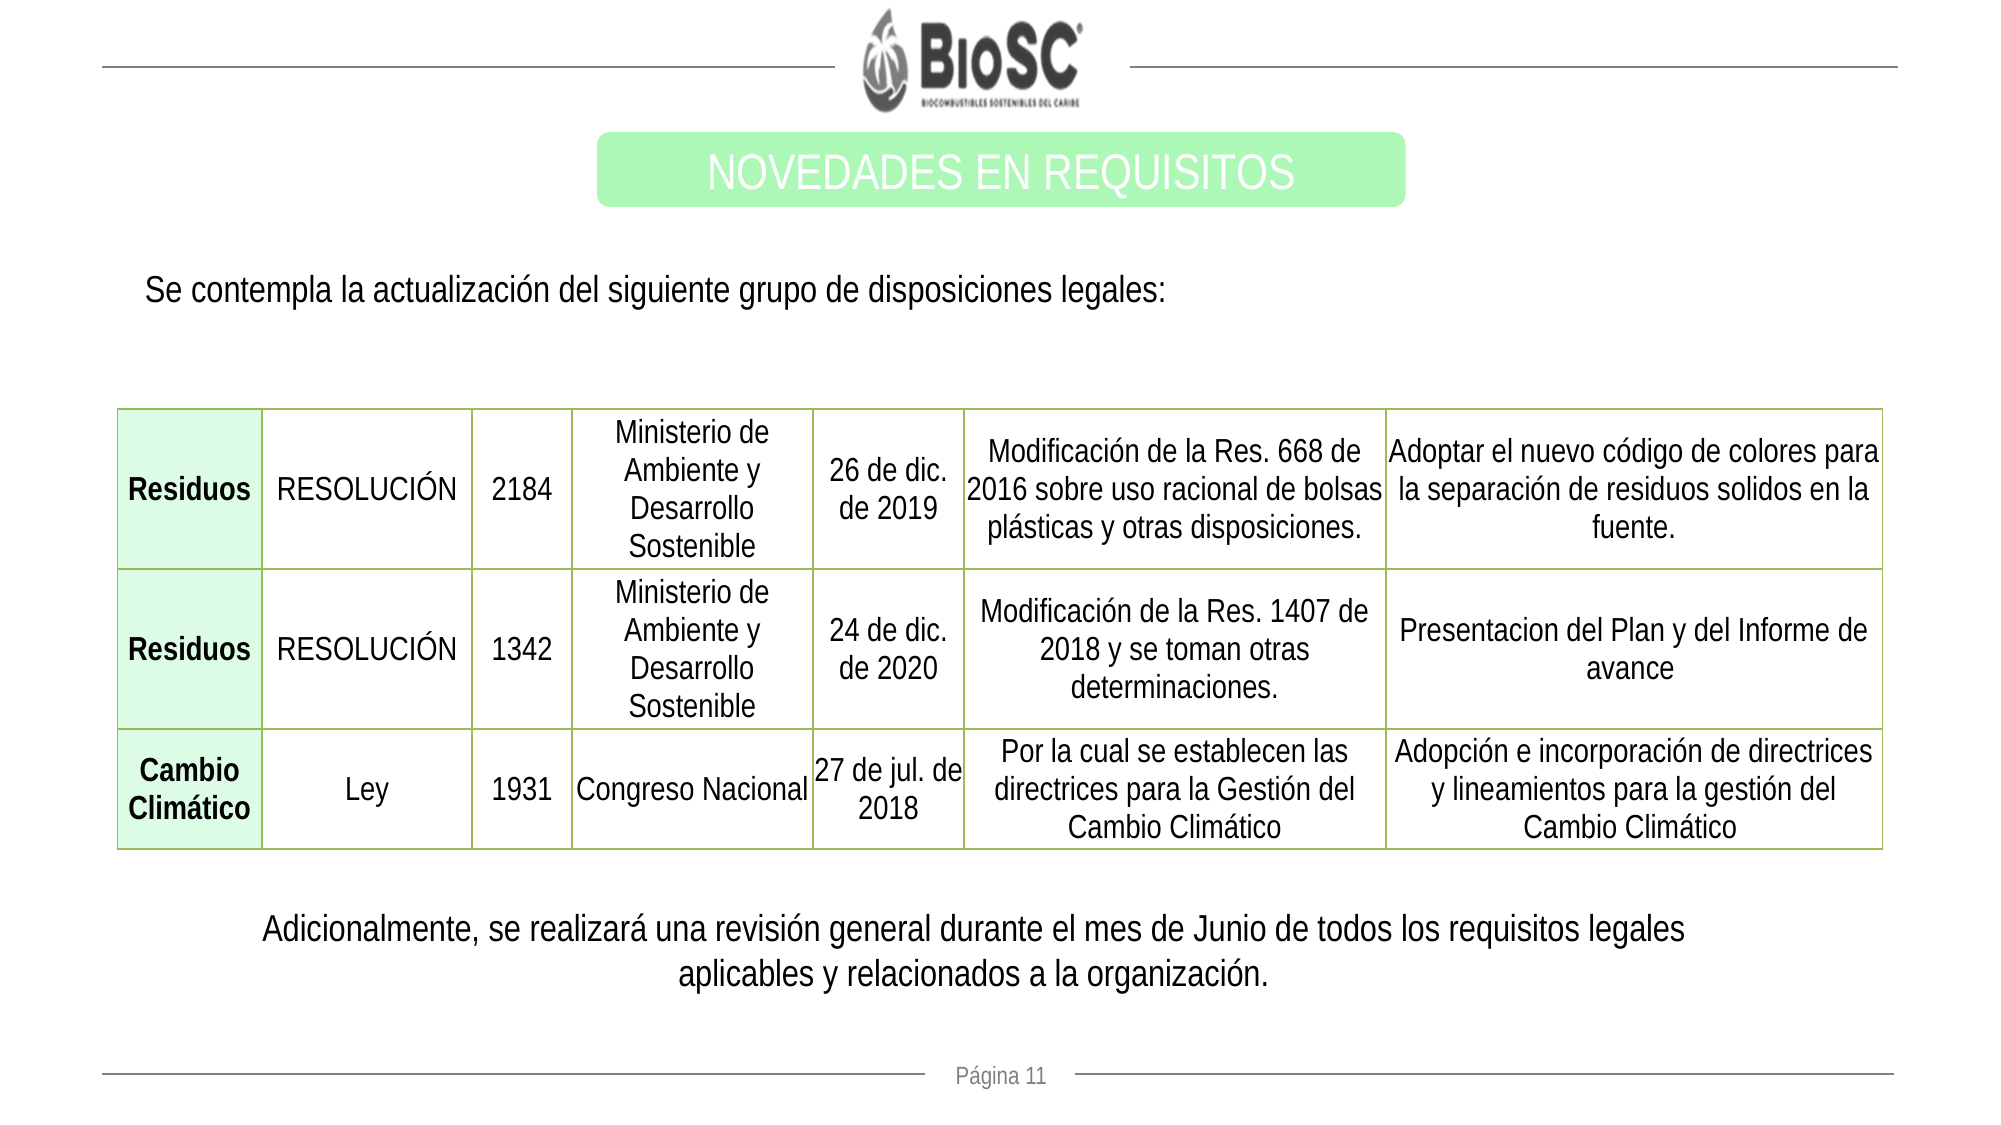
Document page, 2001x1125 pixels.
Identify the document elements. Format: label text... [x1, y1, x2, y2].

table_cell 1342 [473, 570, 571, 728]
table_cell Residuos [118, 570, 261, 728]
table_cell Ley [263, 730, 471, 848]
table_cell Presentacion del Plan y del Informe de avance [1387, 570, 1882, 728]
table_cell Congreso Nacional [573, 730, 812, 848]
table_header RESOLUCIÓN [263, 410, 471, 568]
text_box Se contempla la actualización del siguiente grupo de disposiciones legales: [137, 261, 1894, 314]
table_cell Cambio Climático [118, 730, 261, 848]
table_cell Ministerio de Ambiente y Desarrollo Sostenible [573, 570, 812, 728]
text_box NOVEDADES EN REQUISITOS LEGALES [597, 132, 1406, 207]
table_header 2184 [473, 410, 571, 568]
table_cell Modificación de la Res. 1407 de 2018 y se toman otras determinaciones. [965, 570, 1385, 728]
text_box Adicionalmente, se realizará una revisión general durante el mes de Junio de todos los requisitos legales aplicables y relacionados a la organización. [230, 900, 1718, 998]
table_cell Por la cual se establecen las directrices para la Gestión del Cambio Climático [965, 730, 1385, 848]
table_header Modificación de la Res. 668 de 2016 sobre uso racional de bolsas plásticas y otras disposiciones. [965, 410, 1385, 568]
table_header 26 de dic. de 2019 [814, 410, 963, 568]
table_cell 27 de jul. de 2018 [814, 730, 963, 848]
table_cell RESOLUCIÓN [263, 570, 471, 728]
picture [858, 0, 1090, 126]
table_cell 1931 [473, 730, 571, 848]
table_header Ministerio de Ambiente y Desarrollo Sostenible [573, 410, 812, 568]
table_header Adoptar el nuevo código de colores para la separación de residuos solidos en la fuente. [1387, 410, 1882, 568]
table_header Residuos [118, 410, 261, 568]
table_cell Adopción e incorporación de directrices y lineamientos para la gestión del Cambio Climático [1387, 730, 1882, 848]
table_cell 24 de dic. de 2020 [814, 570, 963, 728]
text_box Página 11 [947, 1055, 1055, 1094]
